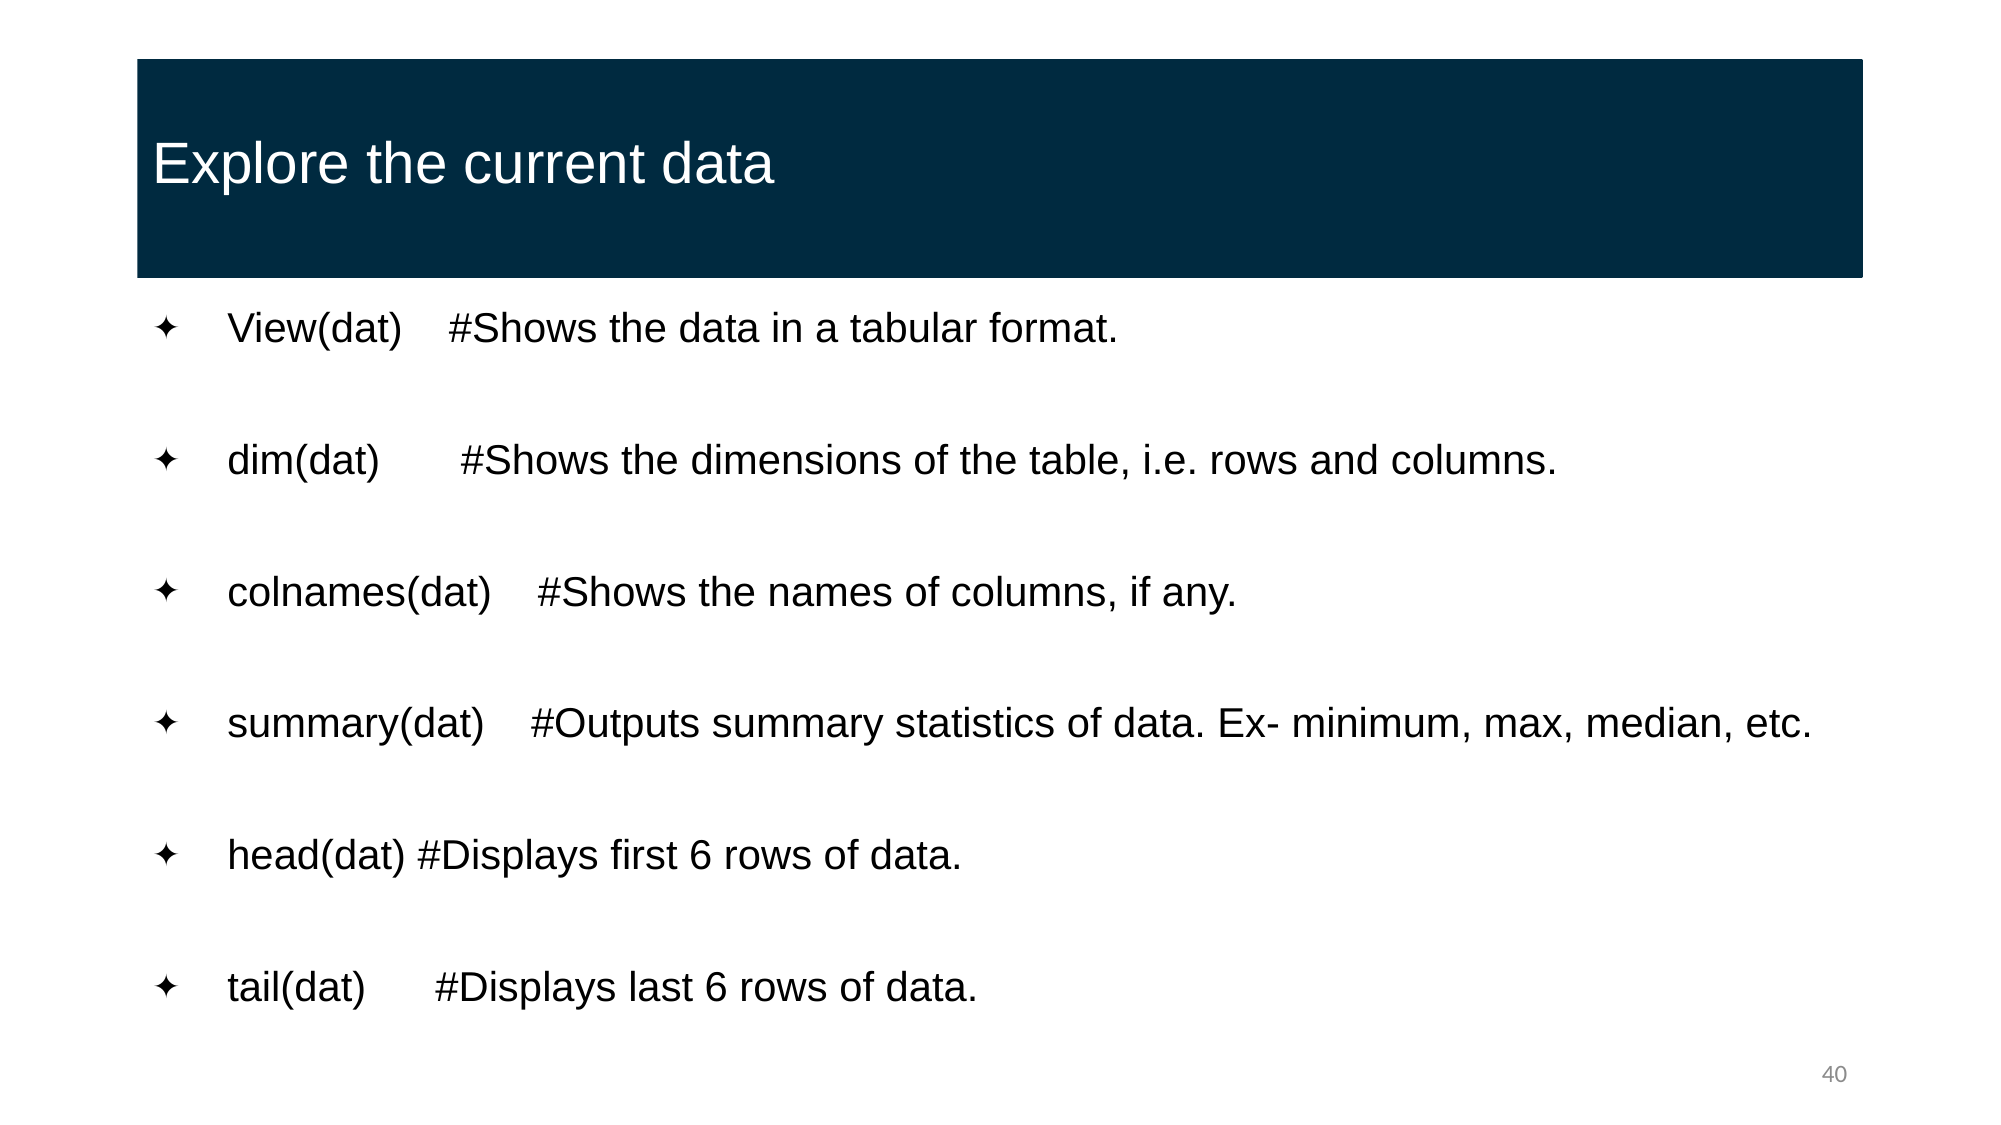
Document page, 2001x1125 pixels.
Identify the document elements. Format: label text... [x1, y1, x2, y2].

title Explore the current data [137, 59, 1863, 278]
list View(dat) #Shows the data in a tabular format. dim(dat) #Shows the dimensions of the table, i.e. rows and columns. colnames(dat) #Shows the names of columns, if any. summary(dat) #Outputs summary statistics of data. Ex- minimum, max, median, etc. head(dat) #Displays first 6 rows of data. tail(dat) #Displays last 6 rows of data. [137, 299, 1863, 1014]
slide_number 40 [1412, 1042, 1863, 1103]
